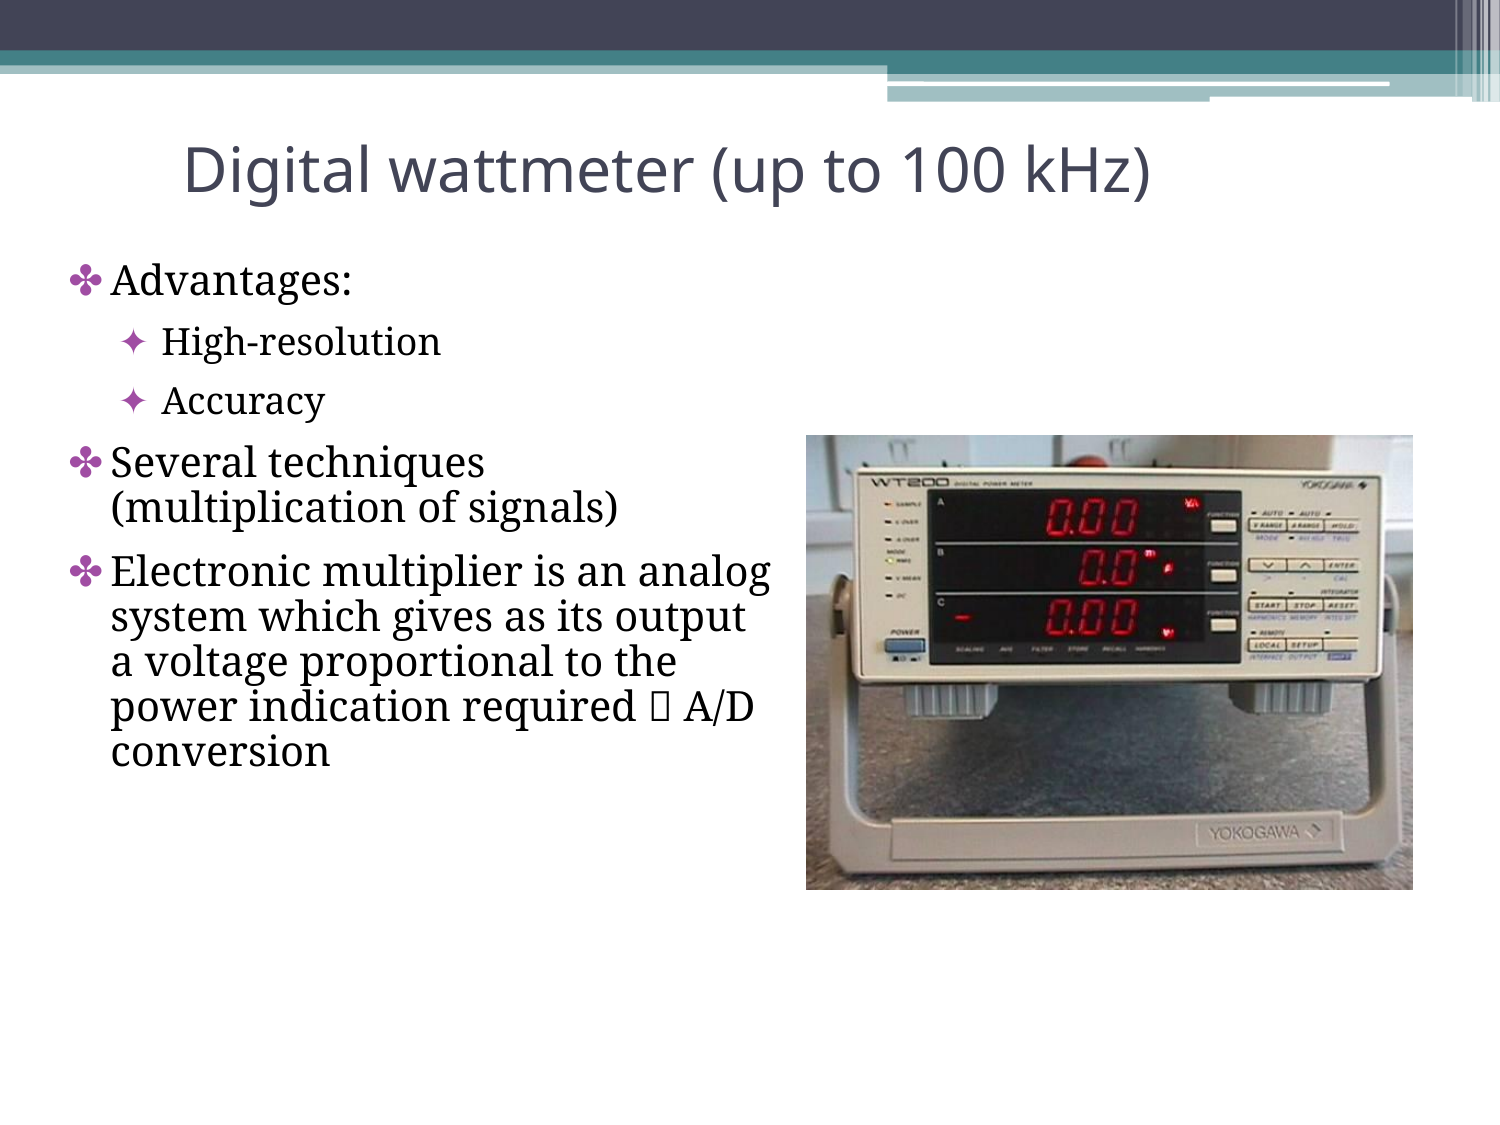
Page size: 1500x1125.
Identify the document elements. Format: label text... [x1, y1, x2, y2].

list Advantages: High-resolution Accuracy Several techniques (multiplication of signals) Electronic multiplier is an analog system which gives as its output a voltage proportional to the power indication required  A/D conversion [42, 251, 782, 1001]
picture [805, 435, 1413, 890]
title Digital wattmeter (up to 100 kHz) [174, 49, 1413, 286]
